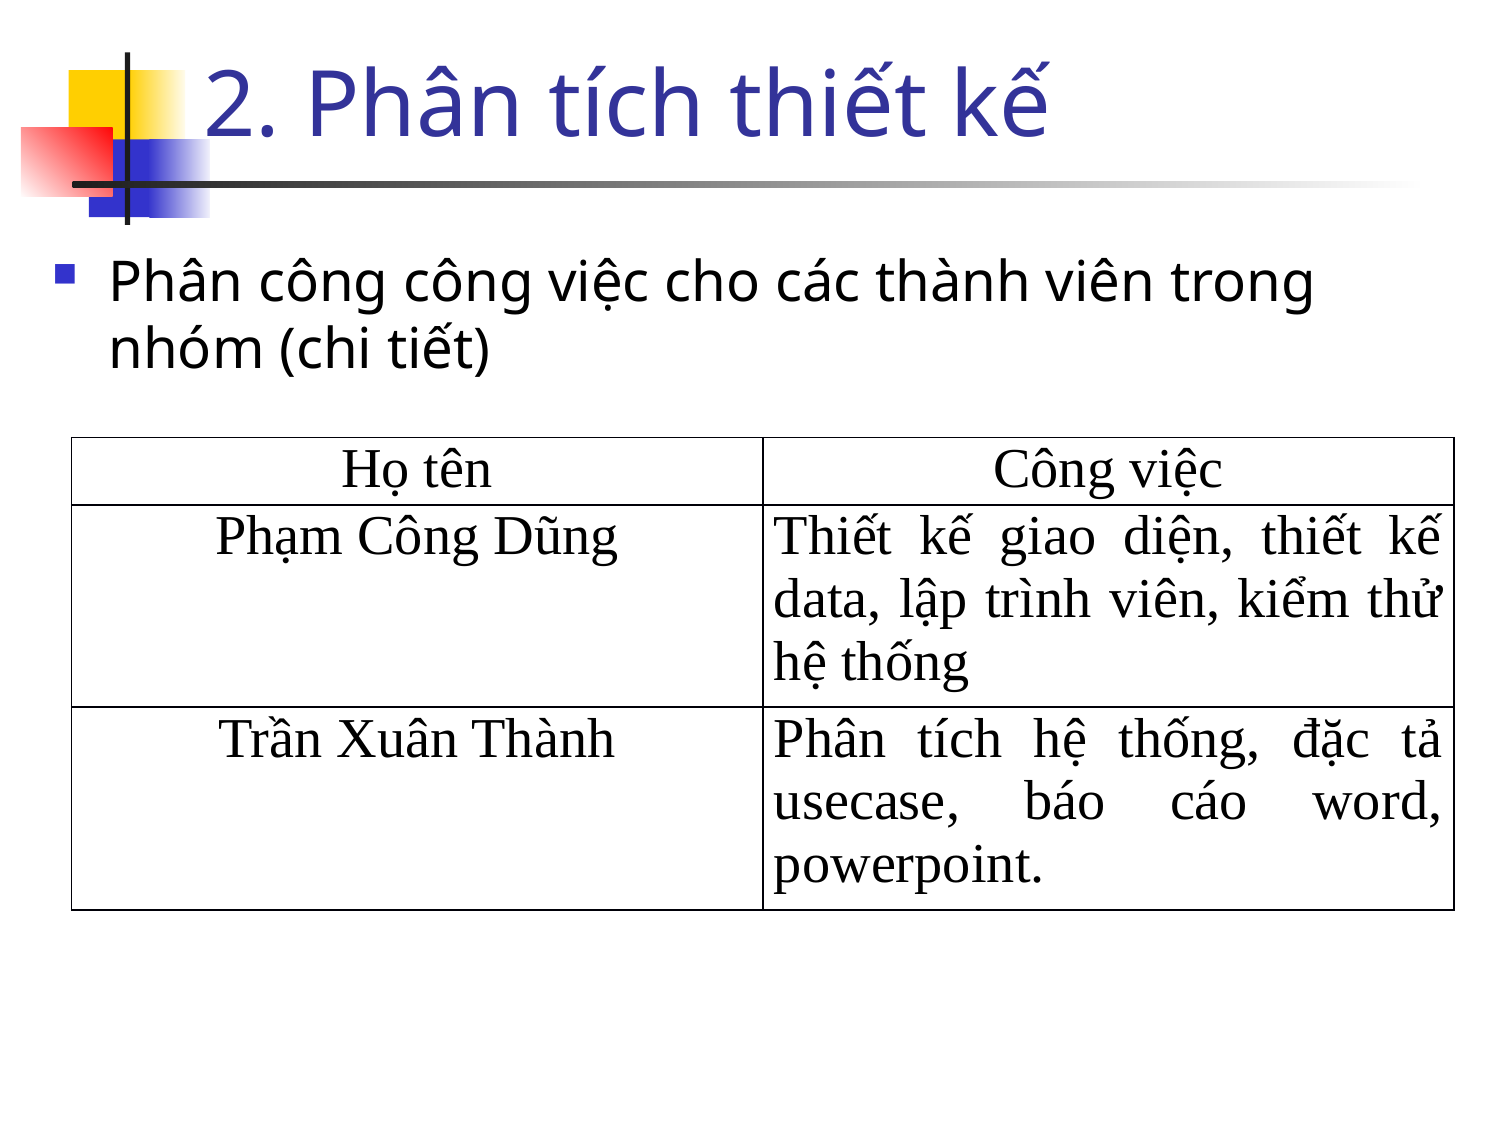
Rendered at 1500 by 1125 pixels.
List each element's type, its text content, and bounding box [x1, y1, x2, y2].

table_cell Phân tích hệ thống, đặc tả usecase, báo cáo word, powerpoint. [764, 708, 1453, 909]
table_cell Phạm Công Dũng [72, 506, 762, 706]
title 2. Phân tích thiết kế [188, 34, 1468, 163]
table_header Công việc [764, 438, 1453, 504]
list Phân công công việc cho các thành viên trong nhóm (chi tiết) [37, 237, 1470, 1007]
table_header Họ tên [72, 438, 762, 504]
table_cell Thiết kế giao diện, thiết kế data, lập trình viên, kiểm thử hệ thống [764, 506, 1453, 706]
table_cell Trần Xuân Thành [72, 708, 762, 909]
